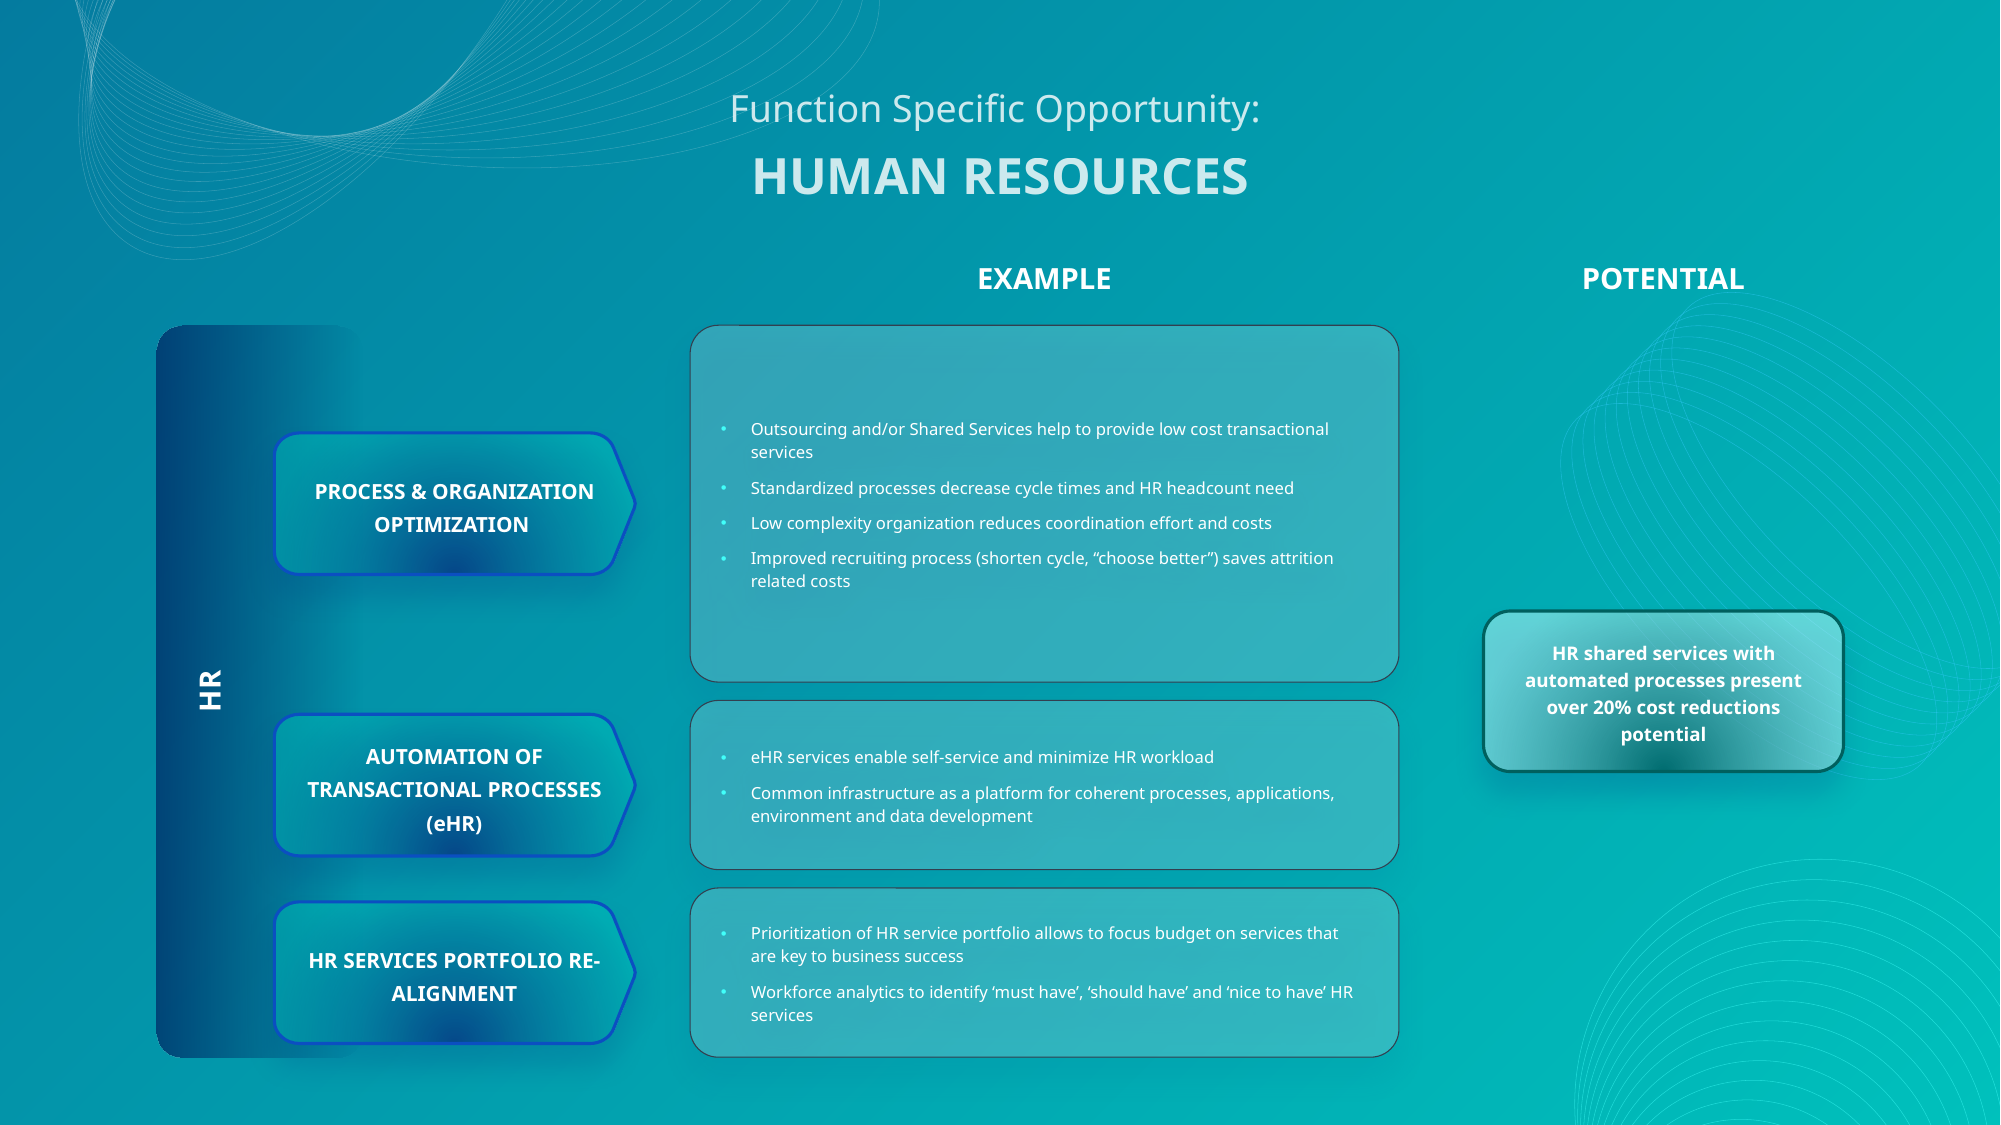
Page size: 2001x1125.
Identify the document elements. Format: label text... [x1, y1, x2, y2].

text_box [1551, 856, 2000, 1125]
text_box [156, 252, 1844, 1058]
text_box Function Specific Opportunity: HUMAN RESOURCES [892, 47, 1524, 212]
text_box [1501, 233, 2000, 838]
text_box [0, 0, 892, 341]
